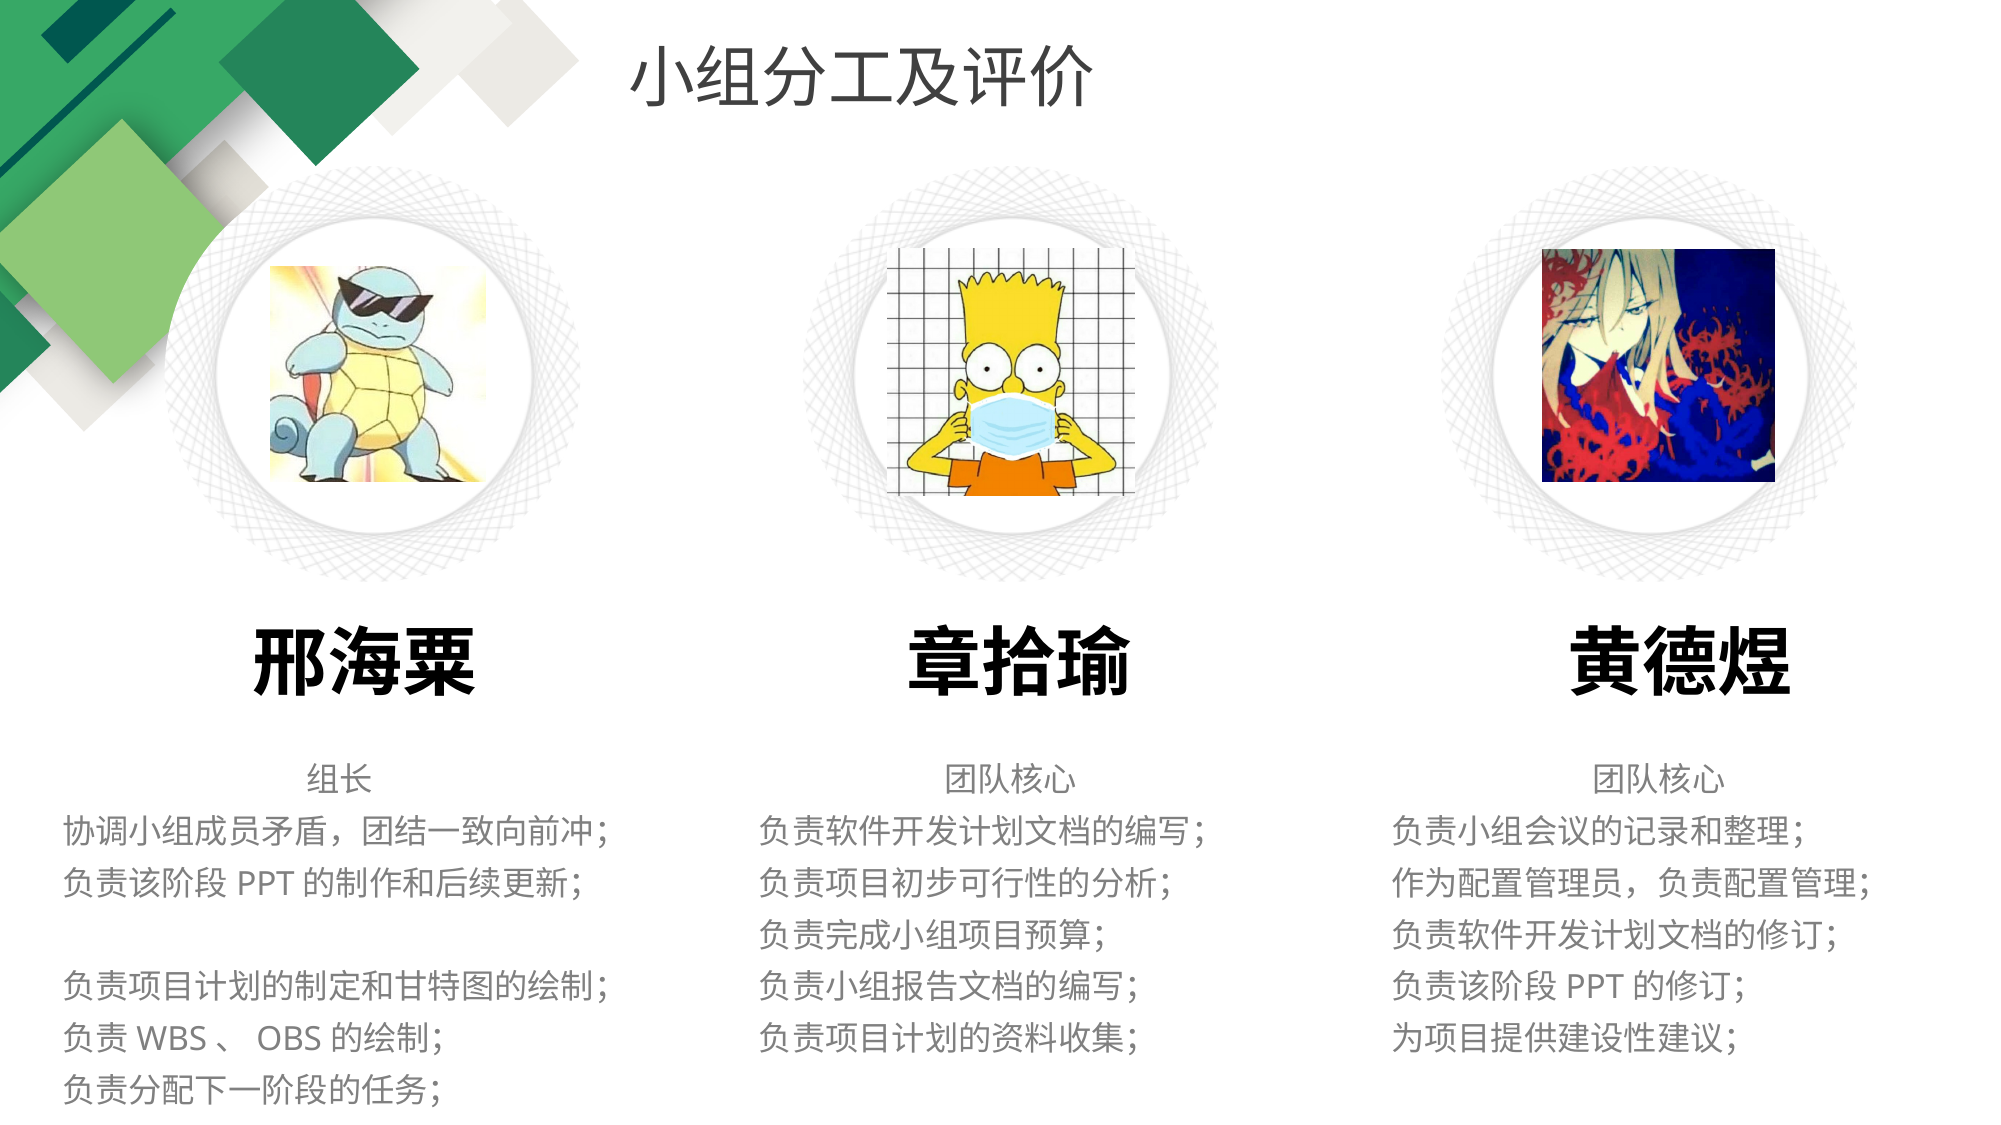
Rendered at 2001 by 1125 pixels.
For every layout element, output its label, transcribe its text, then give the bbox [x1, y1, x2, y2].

text_box 邢海粟 [237, 606, 493, 712]
text_box 组长 协调小组成员矛盾，团结一致向前冲； 负责该阶段PPT的制作和后续更新； 负责项目计划的制定和甘特图的绘制； 负责WBS、OBS的绘制； 负责分配下一阶段的任务； [47, 739, 632, 1117]
picture [1441, 166, 1858, 582]
picture [802, 166, 1219, 582]
text_box 团队核心 负责小组会议的记录和整理； 作为配置管理员，负责配置管理； 负责软件开发计划文档的修订； 负责该阶段PPT的修订； 为项目提供建设性建议； [1376, 739, 1941, 1065]
text_box 章拾瑜 [891, 606, 1147, 712]
text_box 团队核心 负责软件开发计划文档的编写； 负责项目初步可行性的分析； 负责完成小组项目预算； 负责小组报告文档的编写； 负责项目计划的资料收集； [744, 739, 1278, 1065]
text_box 黄德煜 [1552, 606, 1808, 712]
picture [164, 166, 581, 582]
text_box 小组分工及评价 [613, 27, 1224, 122]
